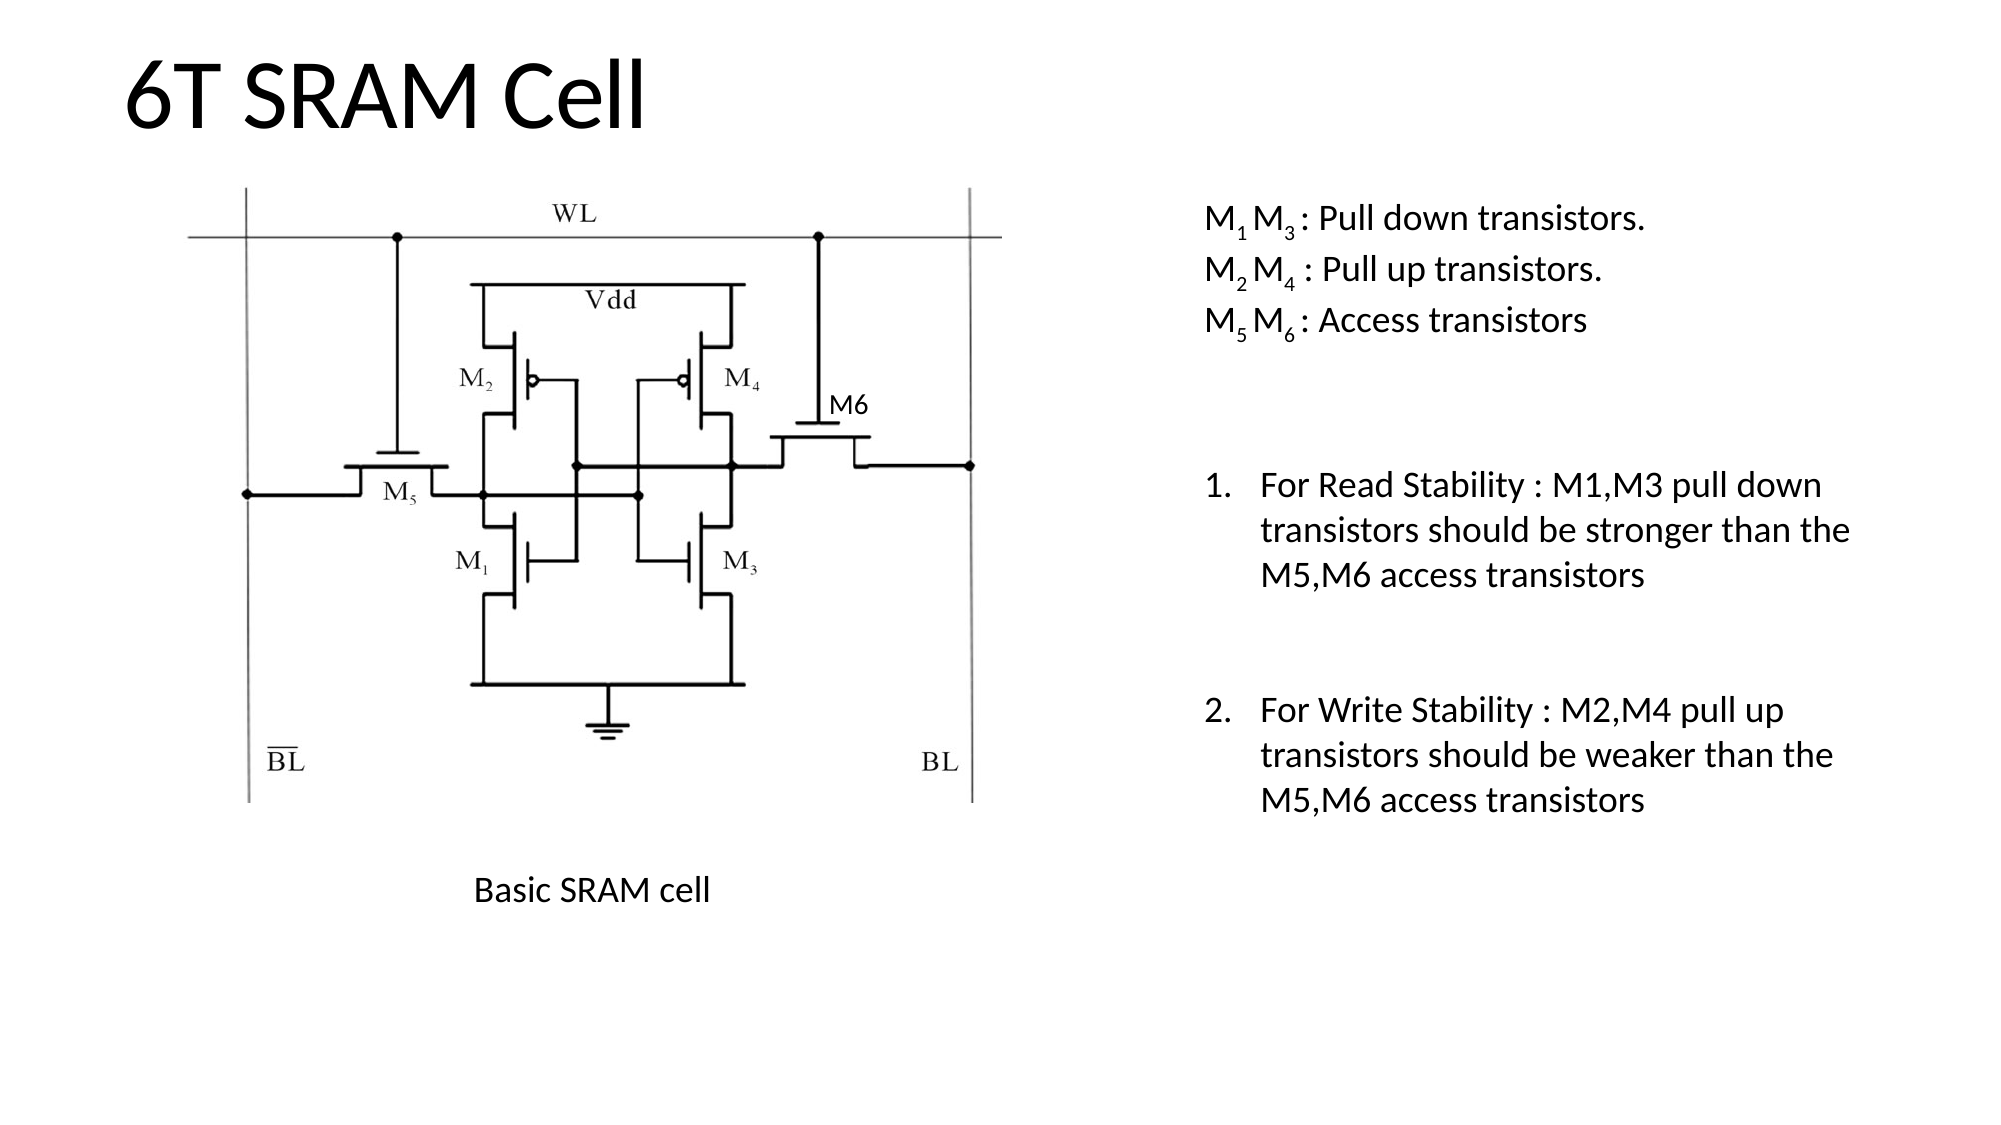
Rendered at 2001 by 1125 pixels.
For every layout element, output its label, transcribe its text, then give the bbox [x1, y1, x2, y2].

picture [183, 185, 1002, 803]
text_box 6T SRAM Cell [108, 39, 1831, 238]
text_box For Read Stability : M1,M3 pull down transistors should be stronger than the M5,M6 access transistors For Write Stability : M2,M4 pull up transistors should be weaker than the M5,M6 access transistors [1189, 407, 1877, 873]
text_box M1 M3 : Pull down transistors. M2 M4 : Pull up transistors. M5 M6 : Access transistors [1189, 185, 1877, 354]
text_box Basic SRAM cell [306, 857, 879, 918]
